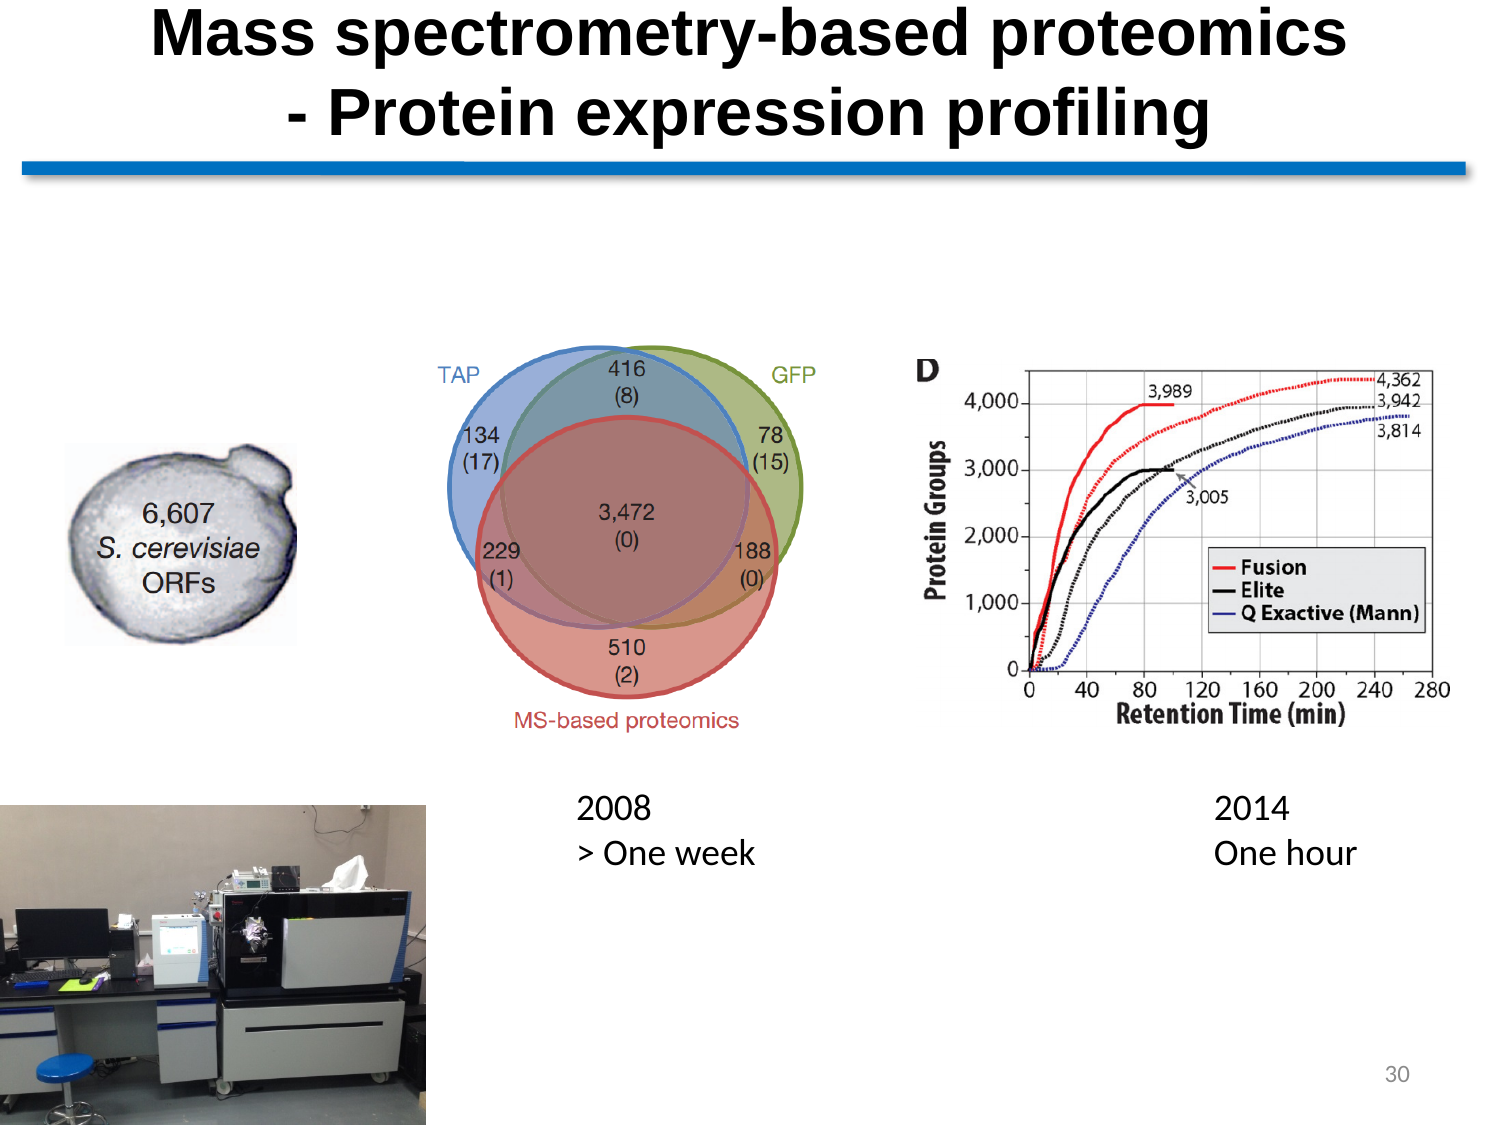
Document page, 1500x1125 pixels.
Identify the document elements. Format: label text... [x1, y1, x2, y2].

text_box 2008 > One week [561, 775, 772, 881]
picture [64, 443, 301, 646]
picture [0, 805, 426, 1125]
text_box 2014 One hour [1199, 775, 1373, 881]
picture [430, 337, 821, 736]
picture [915, 359, 1454, 729]
slide_number 30 [1074, 1042, 1425, 1103]
text_box Mass spectrometry-based proteomics - Protein expression profiling [0, 19, 1500, 120]
